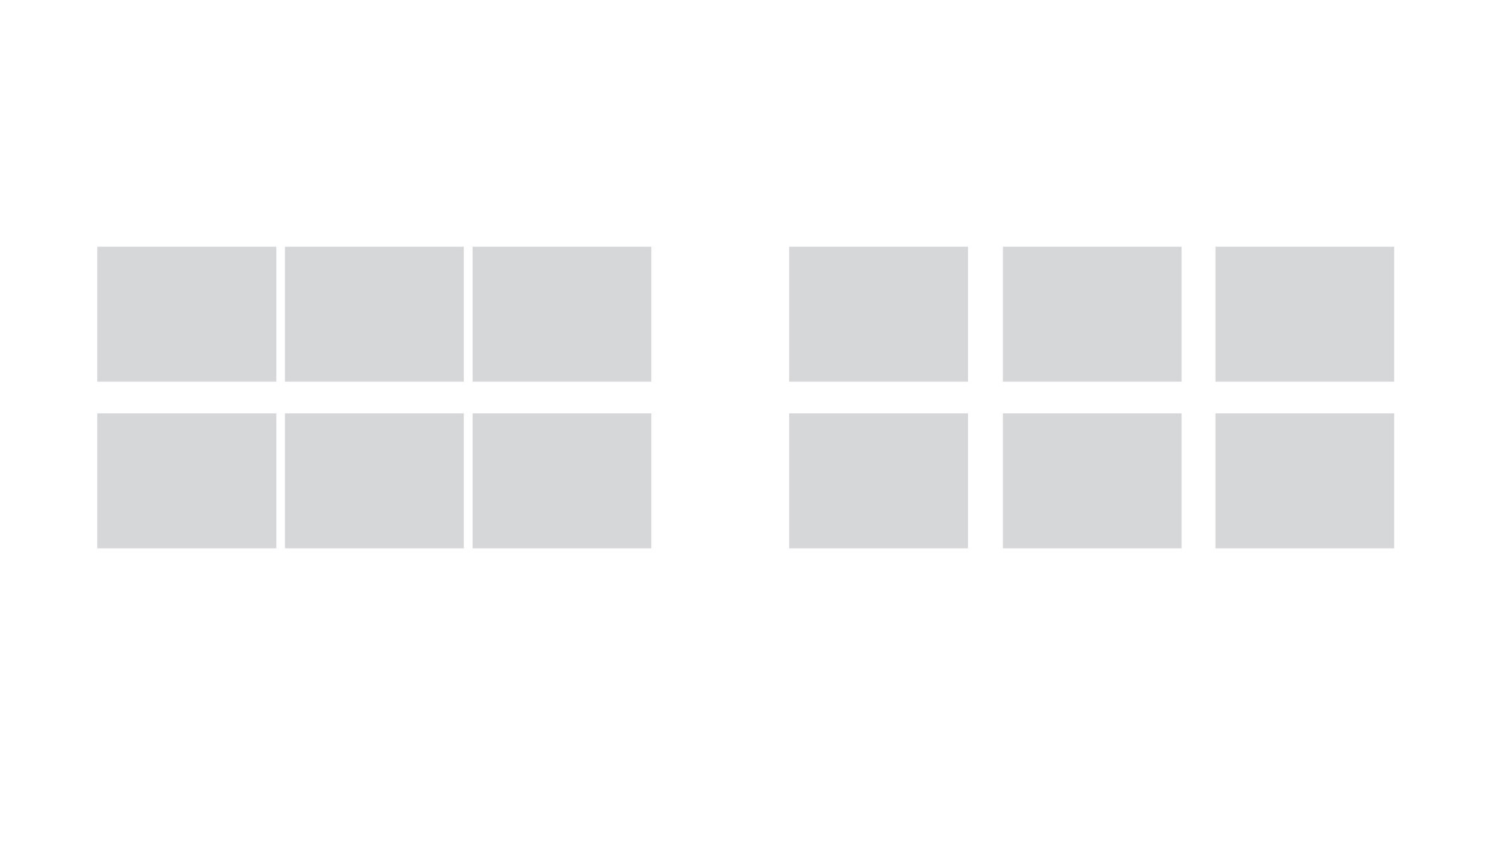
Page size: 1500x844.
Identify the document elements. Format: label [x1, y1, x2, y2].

picture [24, 165, 1476, 641]
